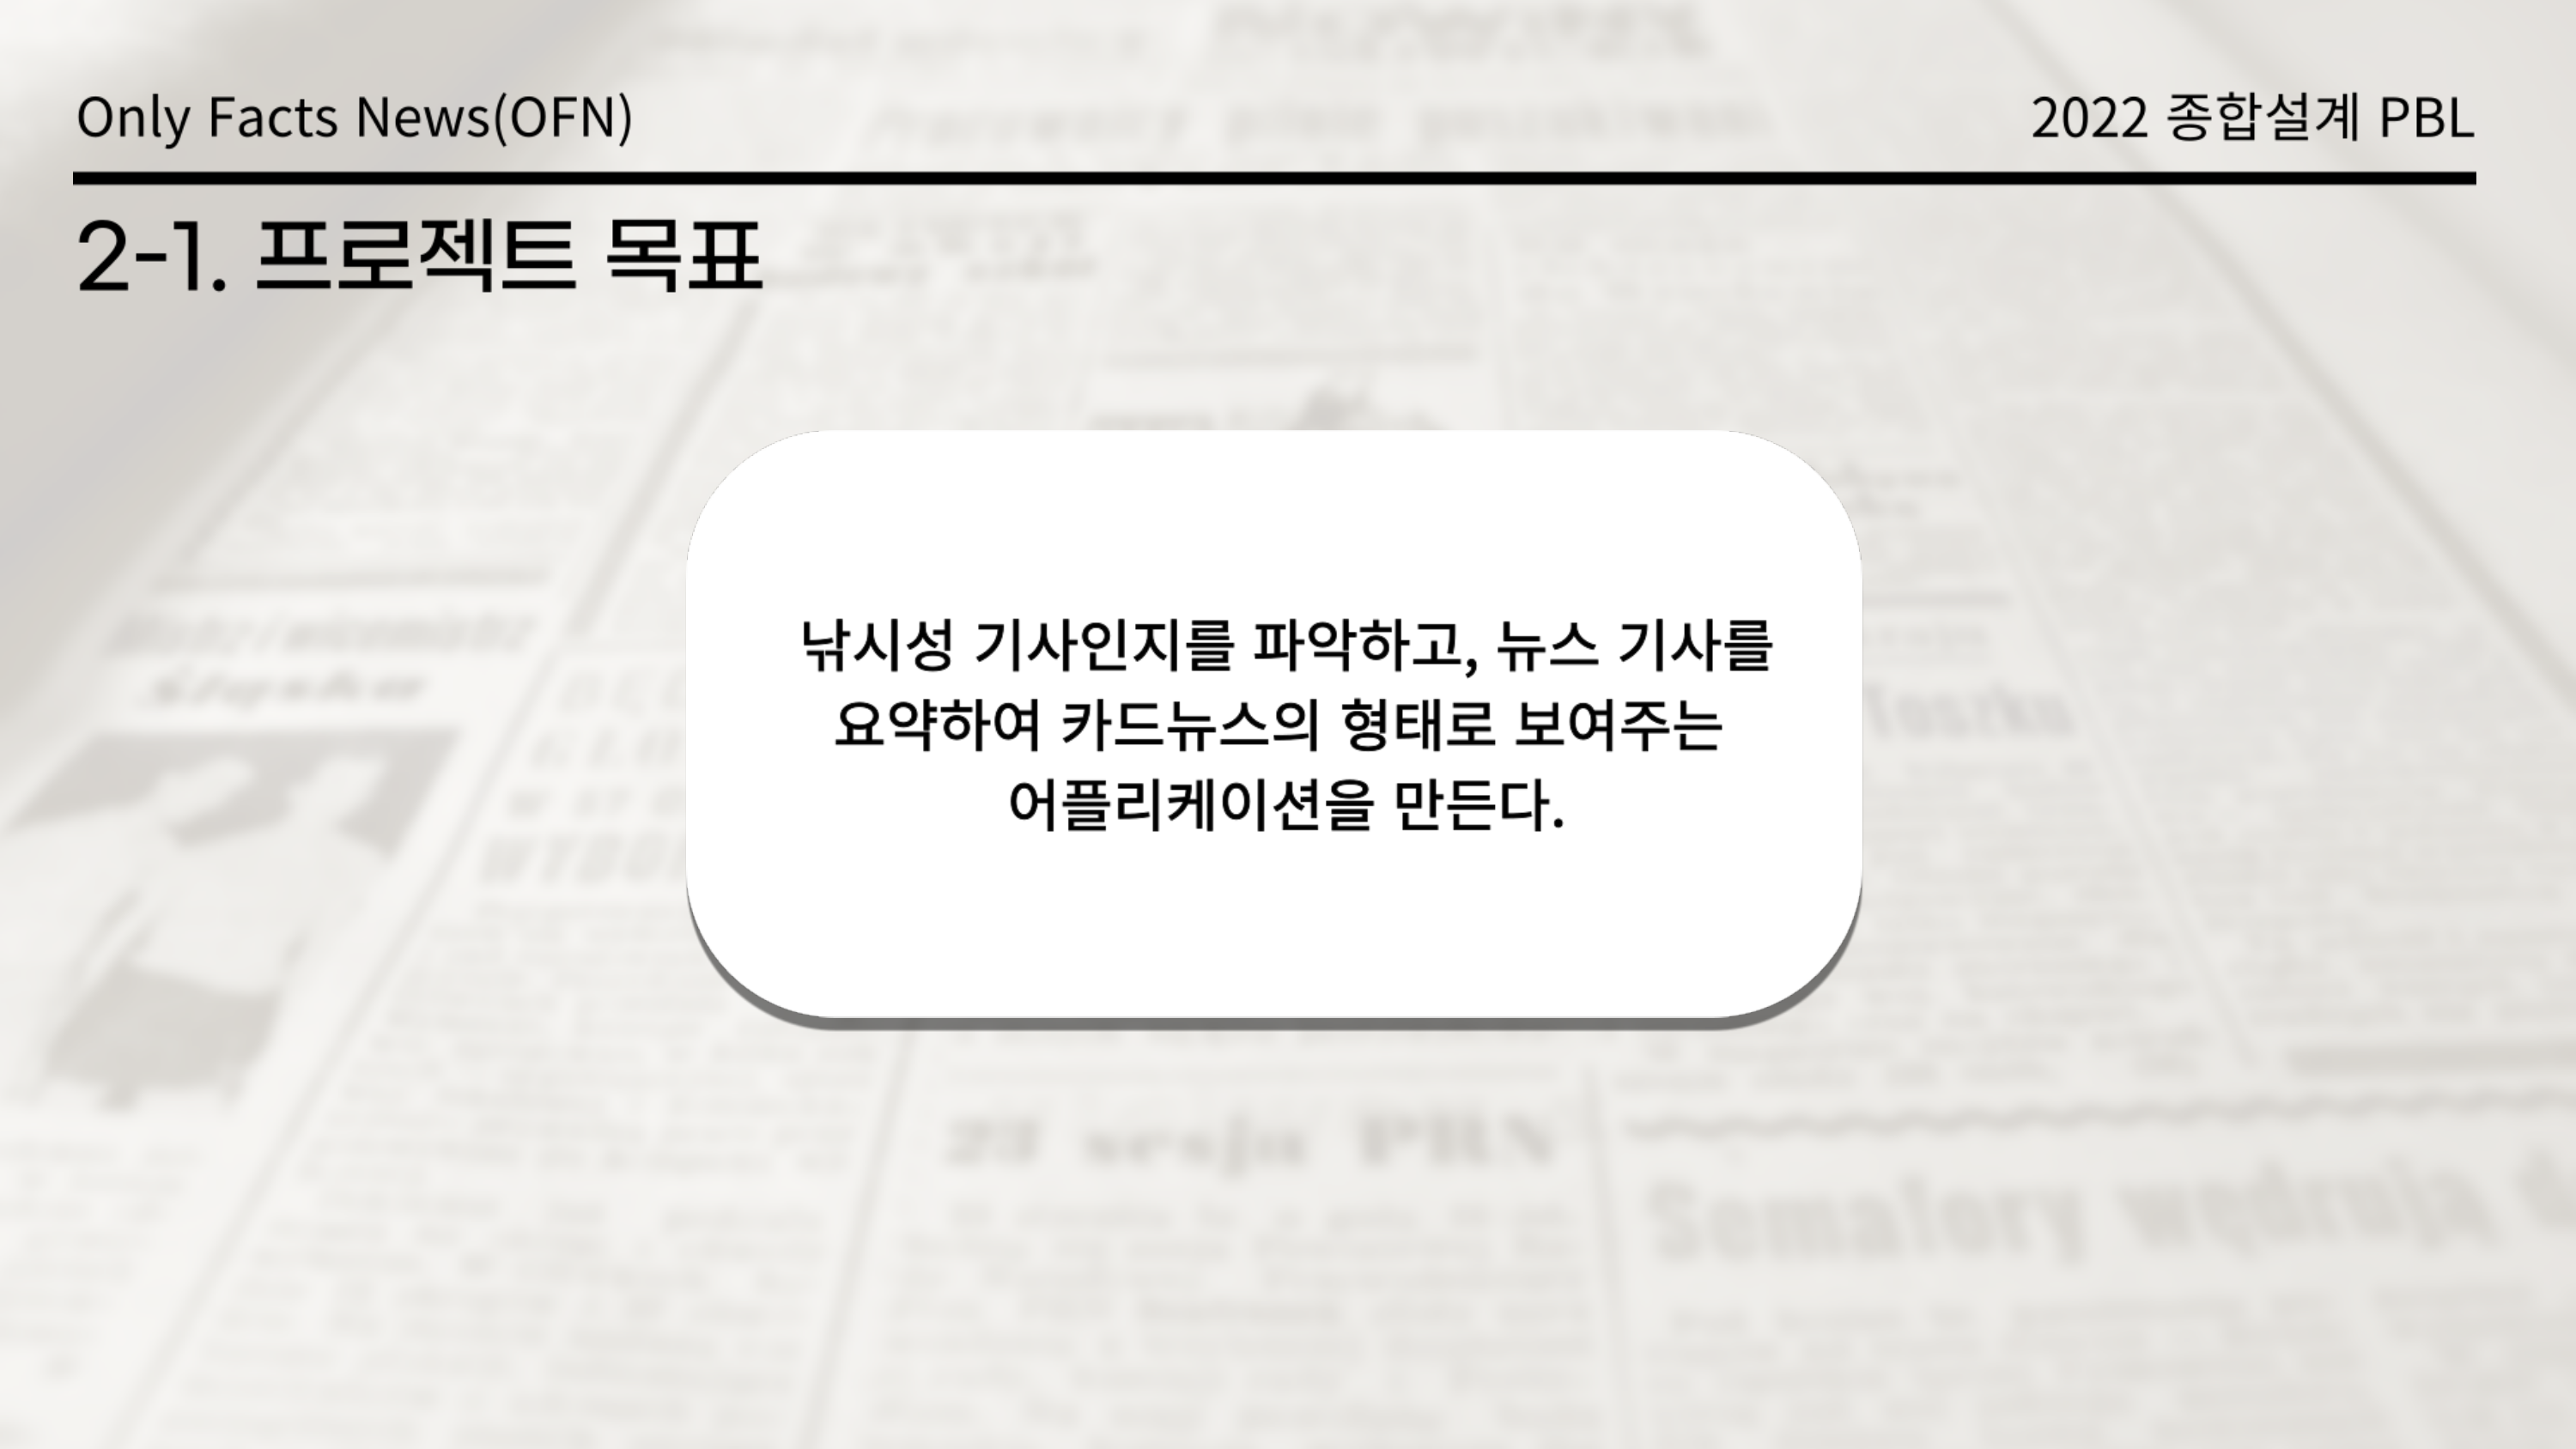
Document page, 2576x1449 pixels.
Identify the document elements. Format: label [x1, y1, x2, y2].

text_box [686, 430, 1863, 1019]
picture [762, 595, 1801, 859]
text_box [73, 76, 2476, 204]
picture [63, 191, 802, 331]
text_box [0, 0, 2576, 1449]
